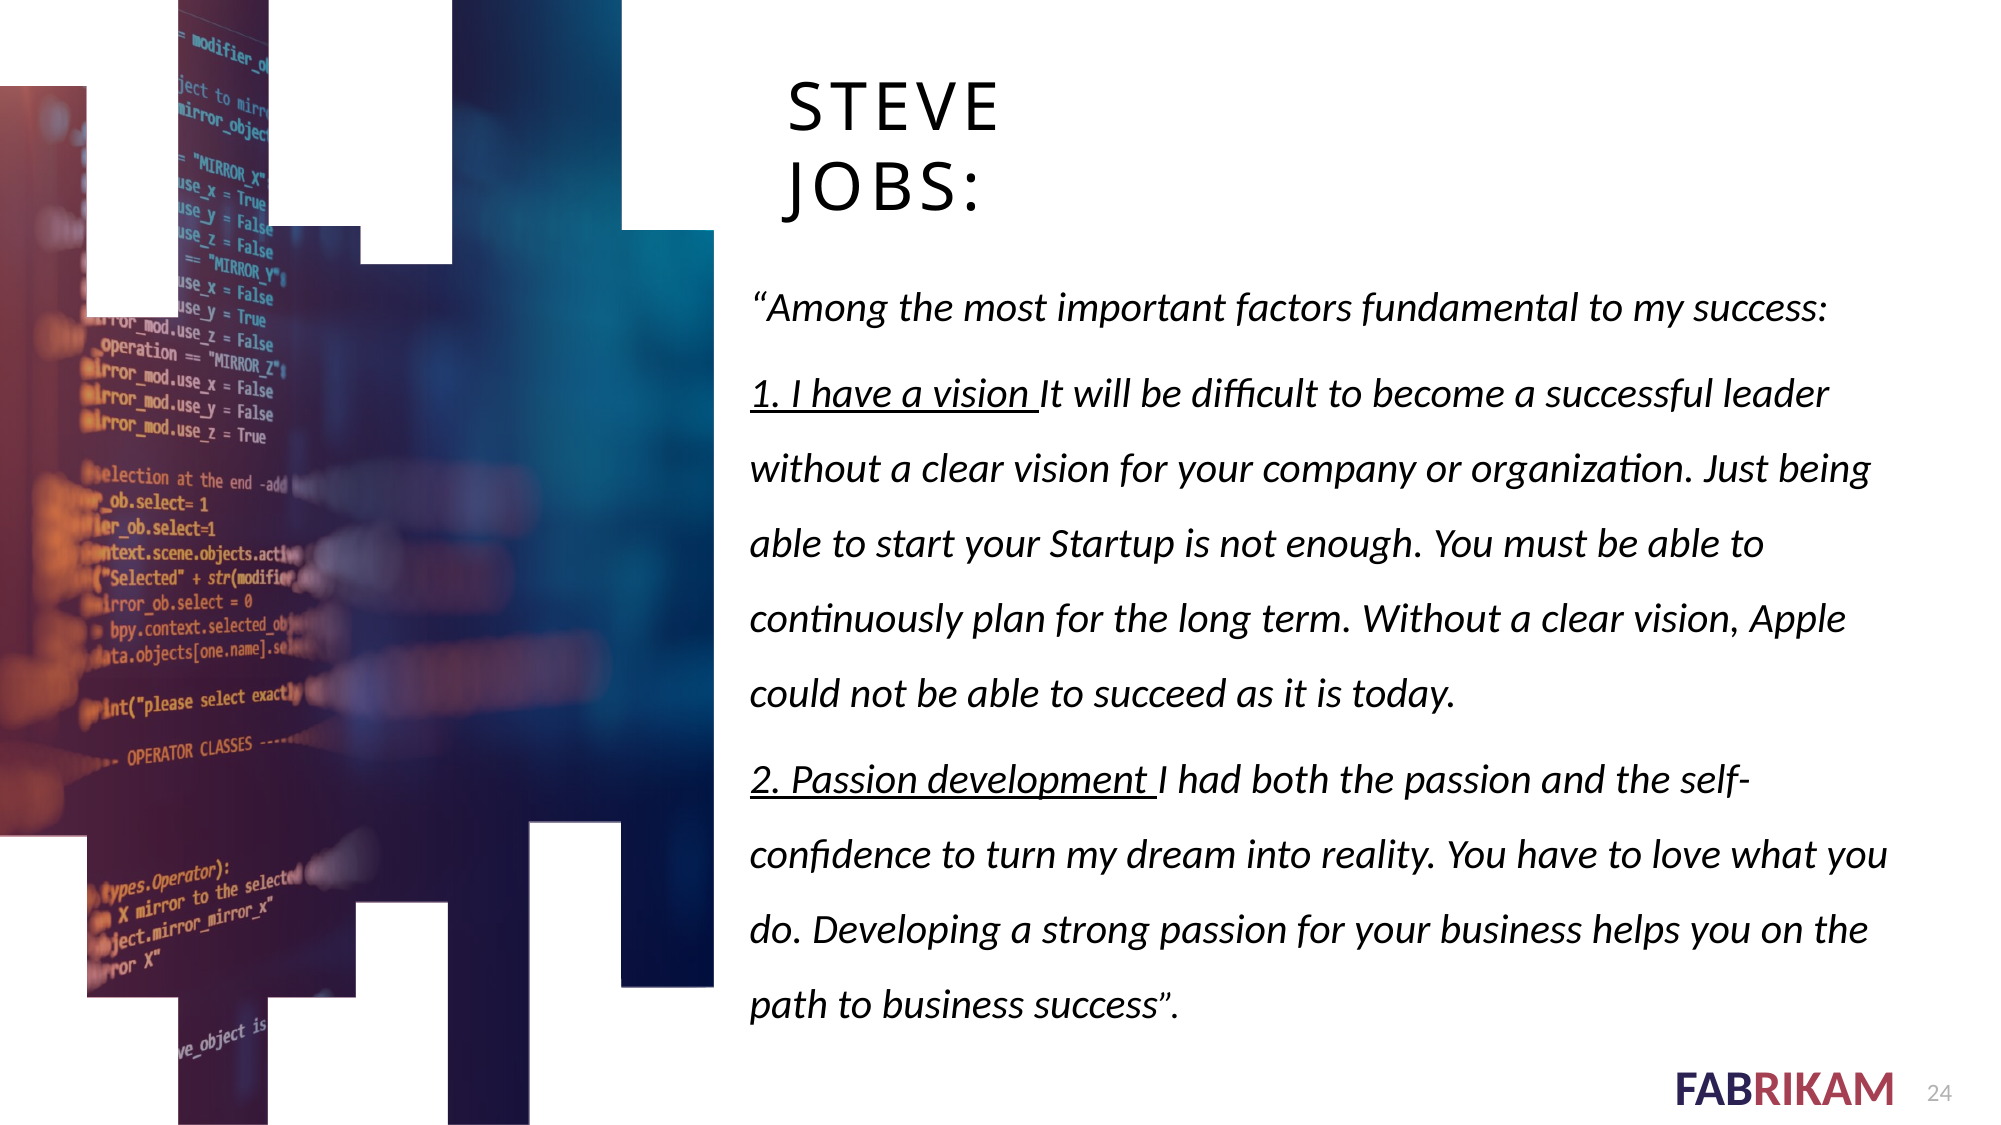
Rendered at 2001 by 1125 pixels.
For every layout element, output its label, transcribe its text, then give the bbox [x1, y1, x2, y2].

picture [628, 429, 635, 436]
title StEve Jobs: [787, 97, 1213, 192]
list “Among the most important factors fundamental to my success: 1. I have a vision It will be difficult to become a successful leader without a clear vision for your company or organization. Just being able to start your Startup is not enough. You must be able to continuously plan for the long term. Without a clear vision, Apple could not be able to succeed as it is today. 2. Passion development I had both the passion and the self-confidence to turn my dream into reality. You have to love what you do. Developing a strong passion for your business helps you on the path to business success”. [749, 247, 1931, 1041]
picture [0, 0, 714, 1125]
slide_number 24 [1894, 1061, 1968, 1121]
